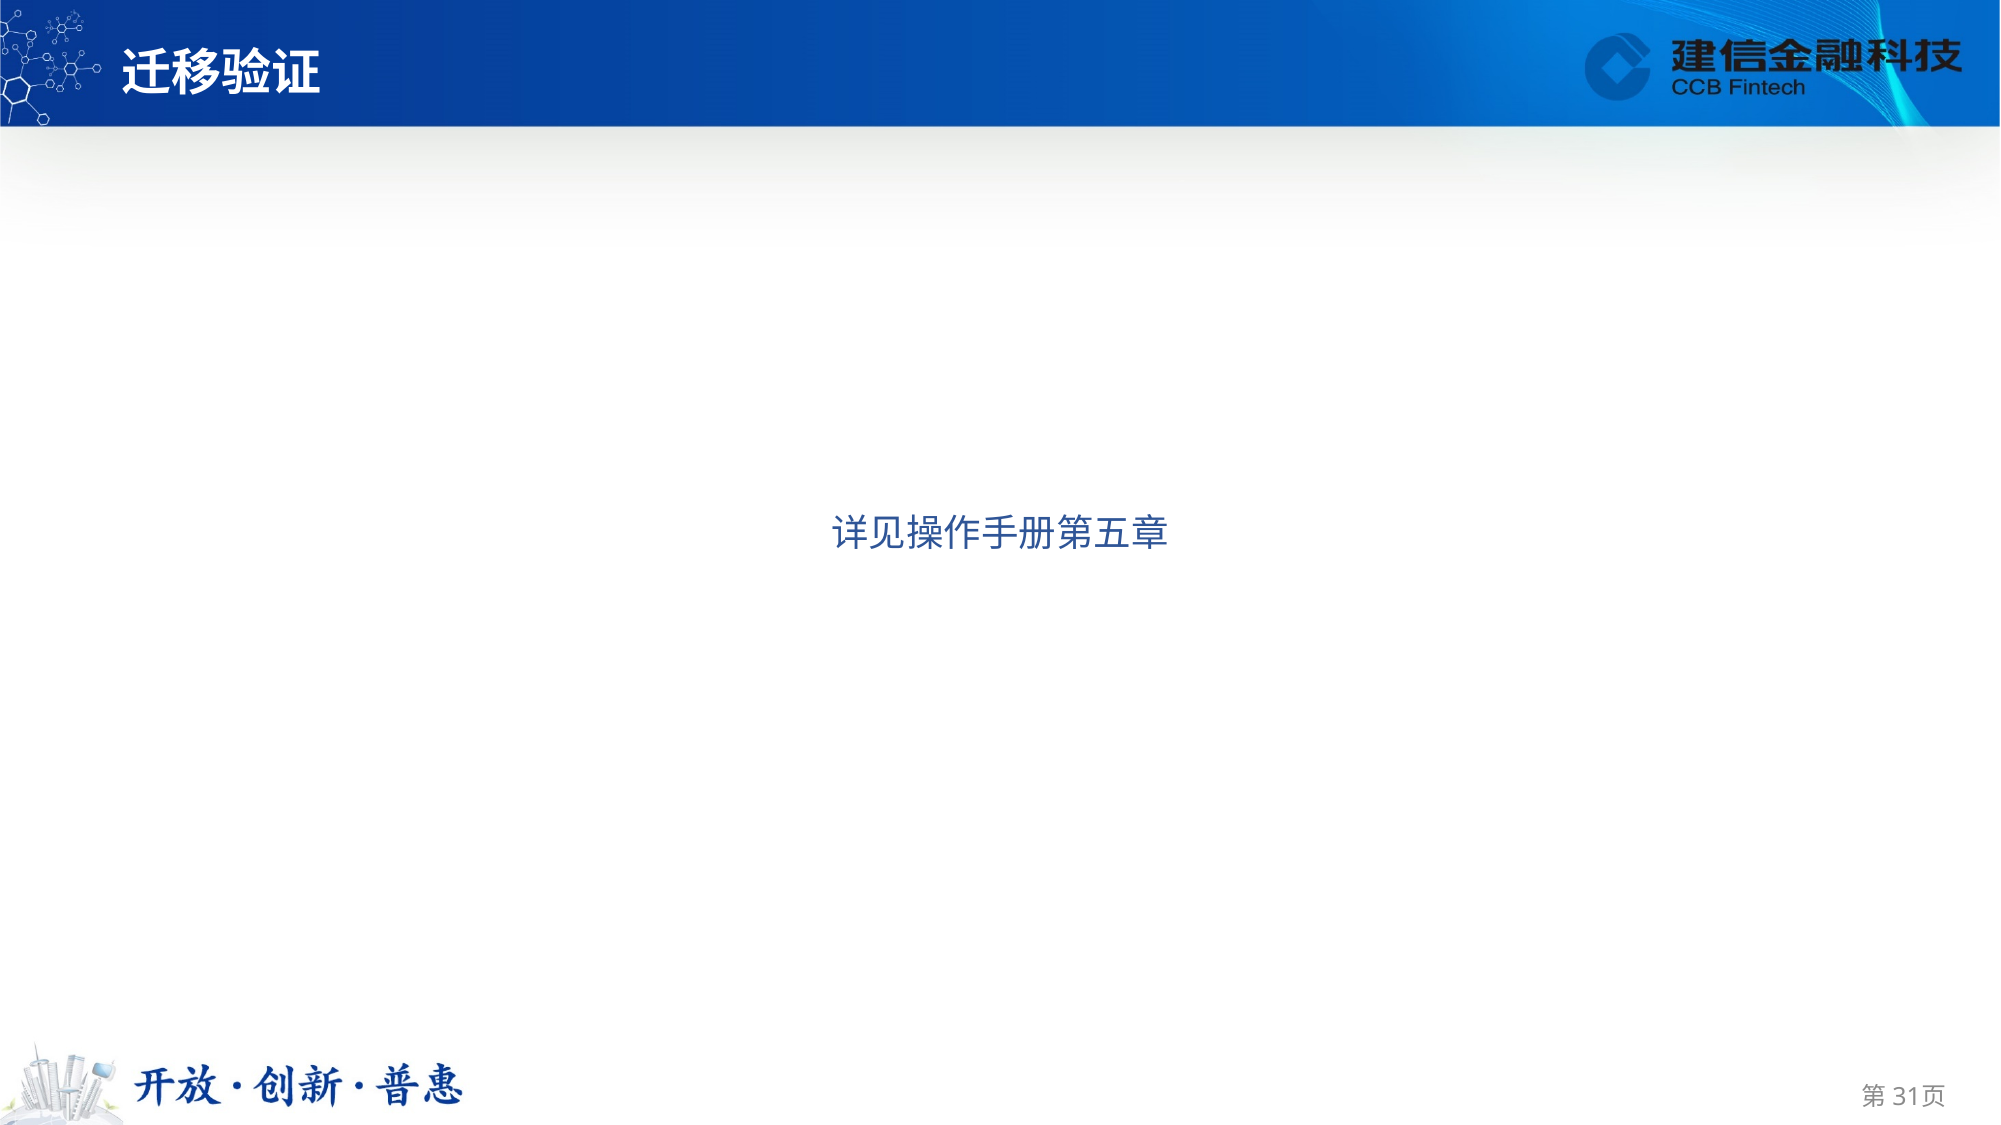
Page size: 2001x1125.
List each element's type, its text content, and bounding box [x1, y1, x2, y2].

text_box 详见操作手册第五章 [816, 501, 1184, 562]
text_box 迁移验证 [106, 32, 337, 108]
picture [0, 0, 2000, 1125]
